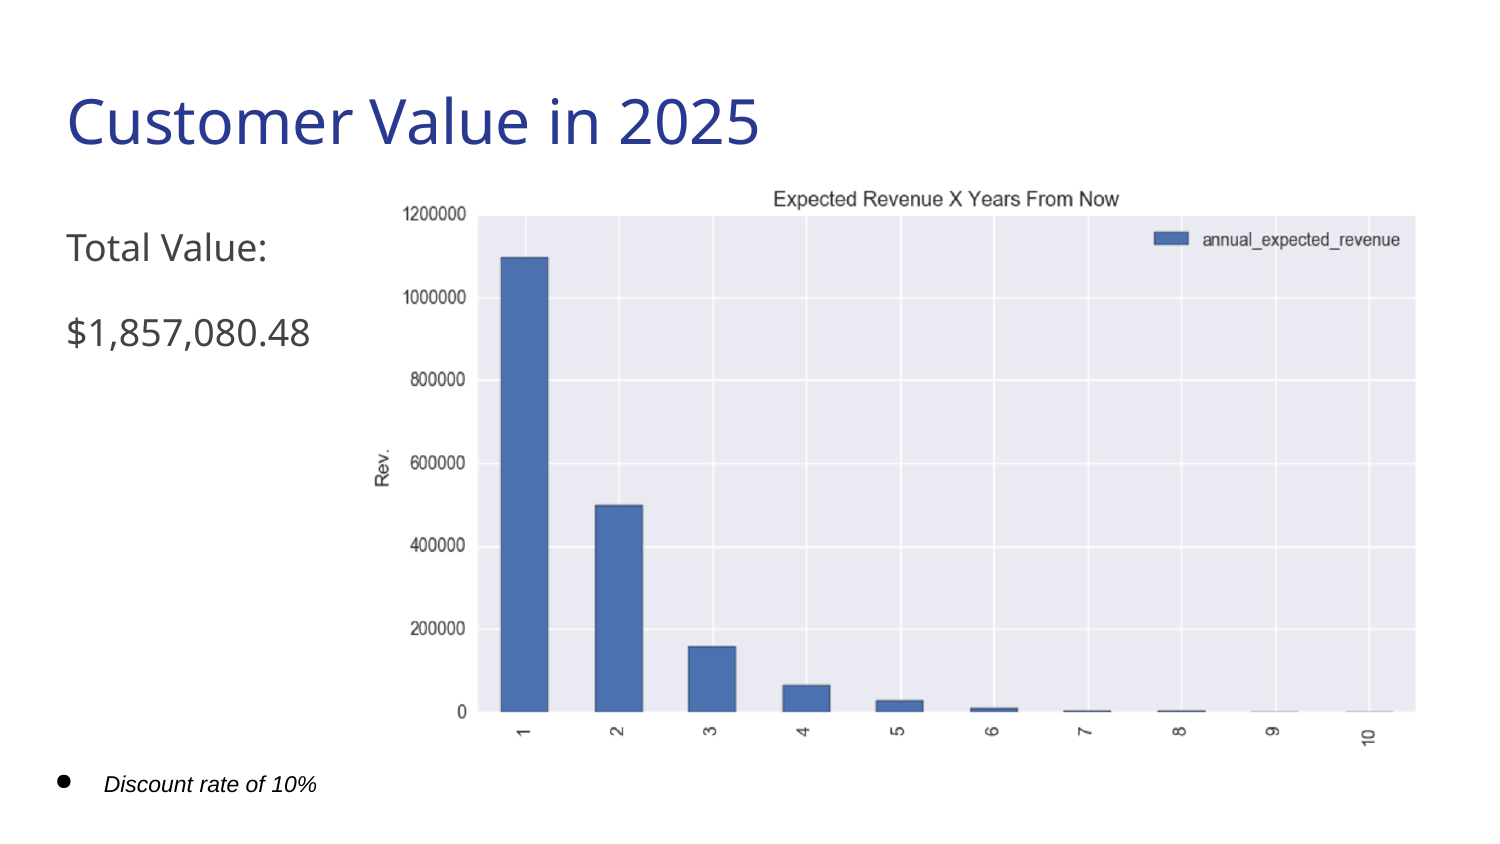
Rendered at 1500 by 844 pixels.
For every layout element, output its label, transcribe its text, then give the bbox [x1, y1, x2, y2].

picture [346, 184, 1450, 755]
list Total Value: $1,857,080.48 [51, 201, 341, 626]
title Customer Value in 2025 [51, 67, 1449, 167]
text_box Discount rate of 10% [14, 754, 605, 816]
